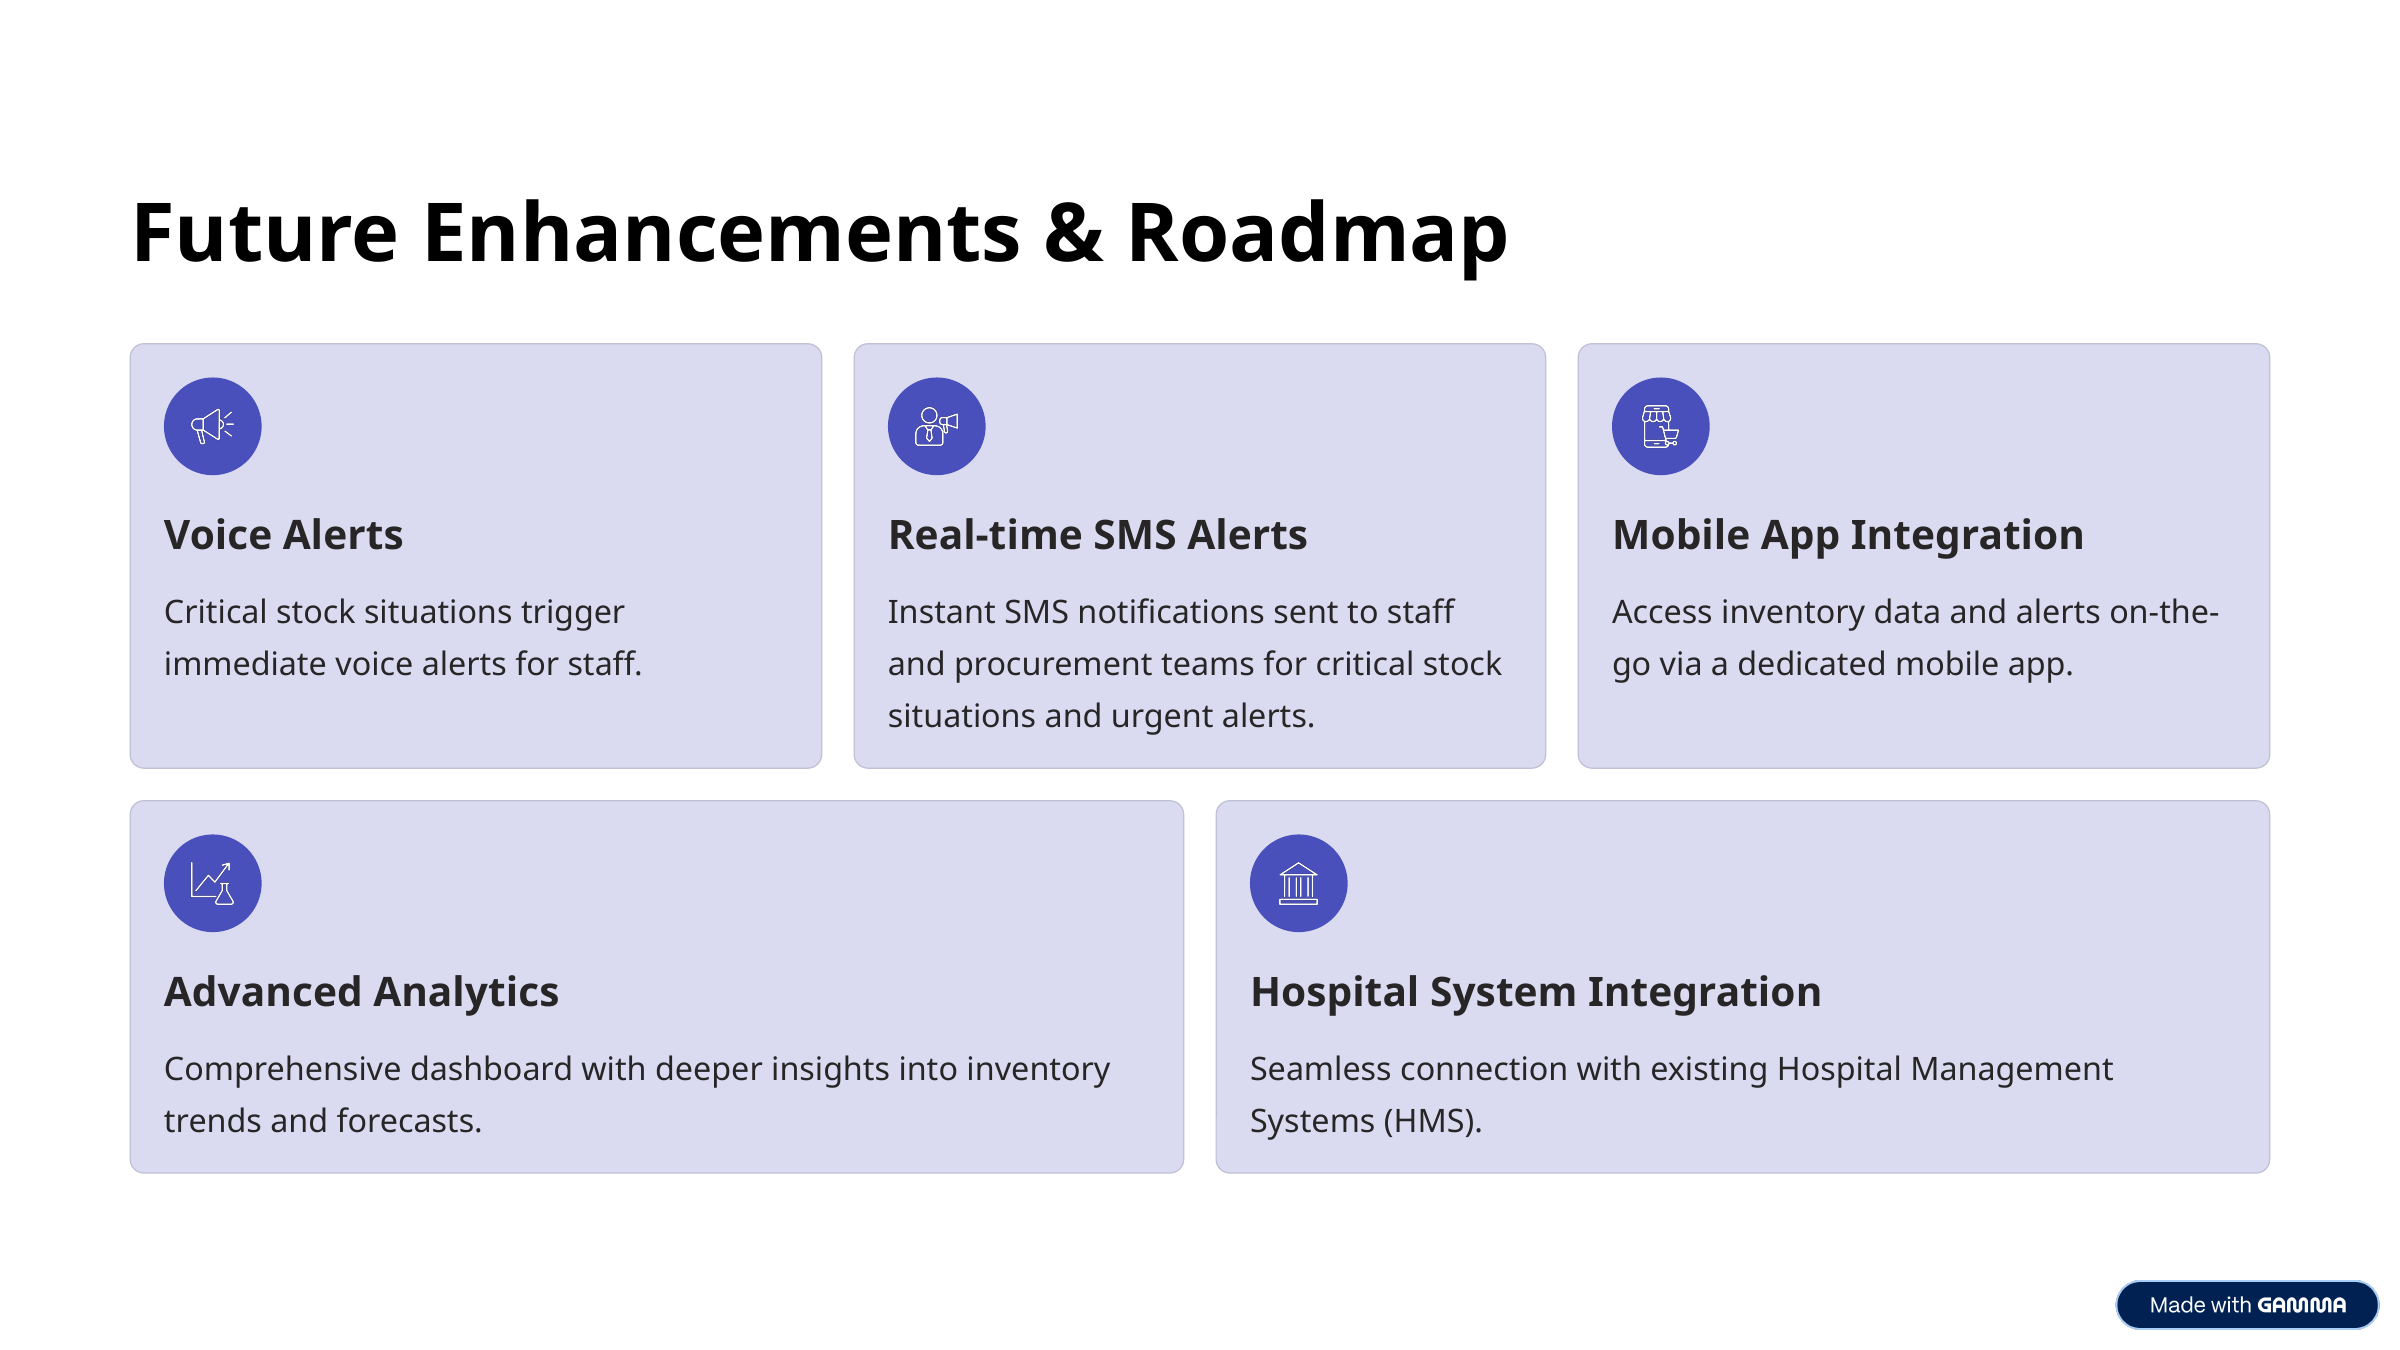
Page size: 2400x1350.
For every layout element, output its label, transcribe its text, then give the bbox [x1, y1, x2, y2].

text_box [163, 834, 262, 933]
text_box Hospital System Integration [1249, 964, 1801, 1016]
picture [1638, 404, 1683, 449]
picture [914, 404, 959, 449]
text_box Instant SMS notifications sent to staff and procurement teams for critical stock situations and urgent alerts. [888, 578, 1512, 735]
text_box Voice Alerts [163, 507, 571, 559]
text_box [887, 377, 986, 476]
text_box [854, 343, 1546, 769]
text_box Future Enhancements & Roadmap [130, 176, 1467, 279]
text_box [130, 343, 822, 769]
text_box Advanced Analytics [163, 964, 571, 1016]
text_box Access inventory data and alerts on-the-go via a dedicated mobile app. [1612, 578, 2236, 683]
picture [2106, 1271, 2389, 1339]
picture [190, 404, 235, 449]
text_box [1249, 834, 1348, 933]
text_box [1578, 343, 2270, 769]
text_box Seamless connection with existing Hospital Management Systems (HMS). [1250, 1035, 2236, 1140]
text_box Mobile App Integration [1612, 507, 2065, 559]
text_box Critical stock situations trigger immediate voice alerts for staff. [163, 578, 788, 683]
picture [1276, 861, 1321, 906]
text_box [163, 377, 262, 476]
text_box [1612, 377, 1710, 476]
text_box Comprehensive dashboard with deeper insights into inventory trends and forecasts. [163, 1035, 1150, 1140]
text_box Real-time SMS Alerts [888, 507, 1311, 559]
text_box [1216, 800, 2270, 1174]
text_box [130, 800, 1184, 1174]
picture [190, 861, 235, 906]
